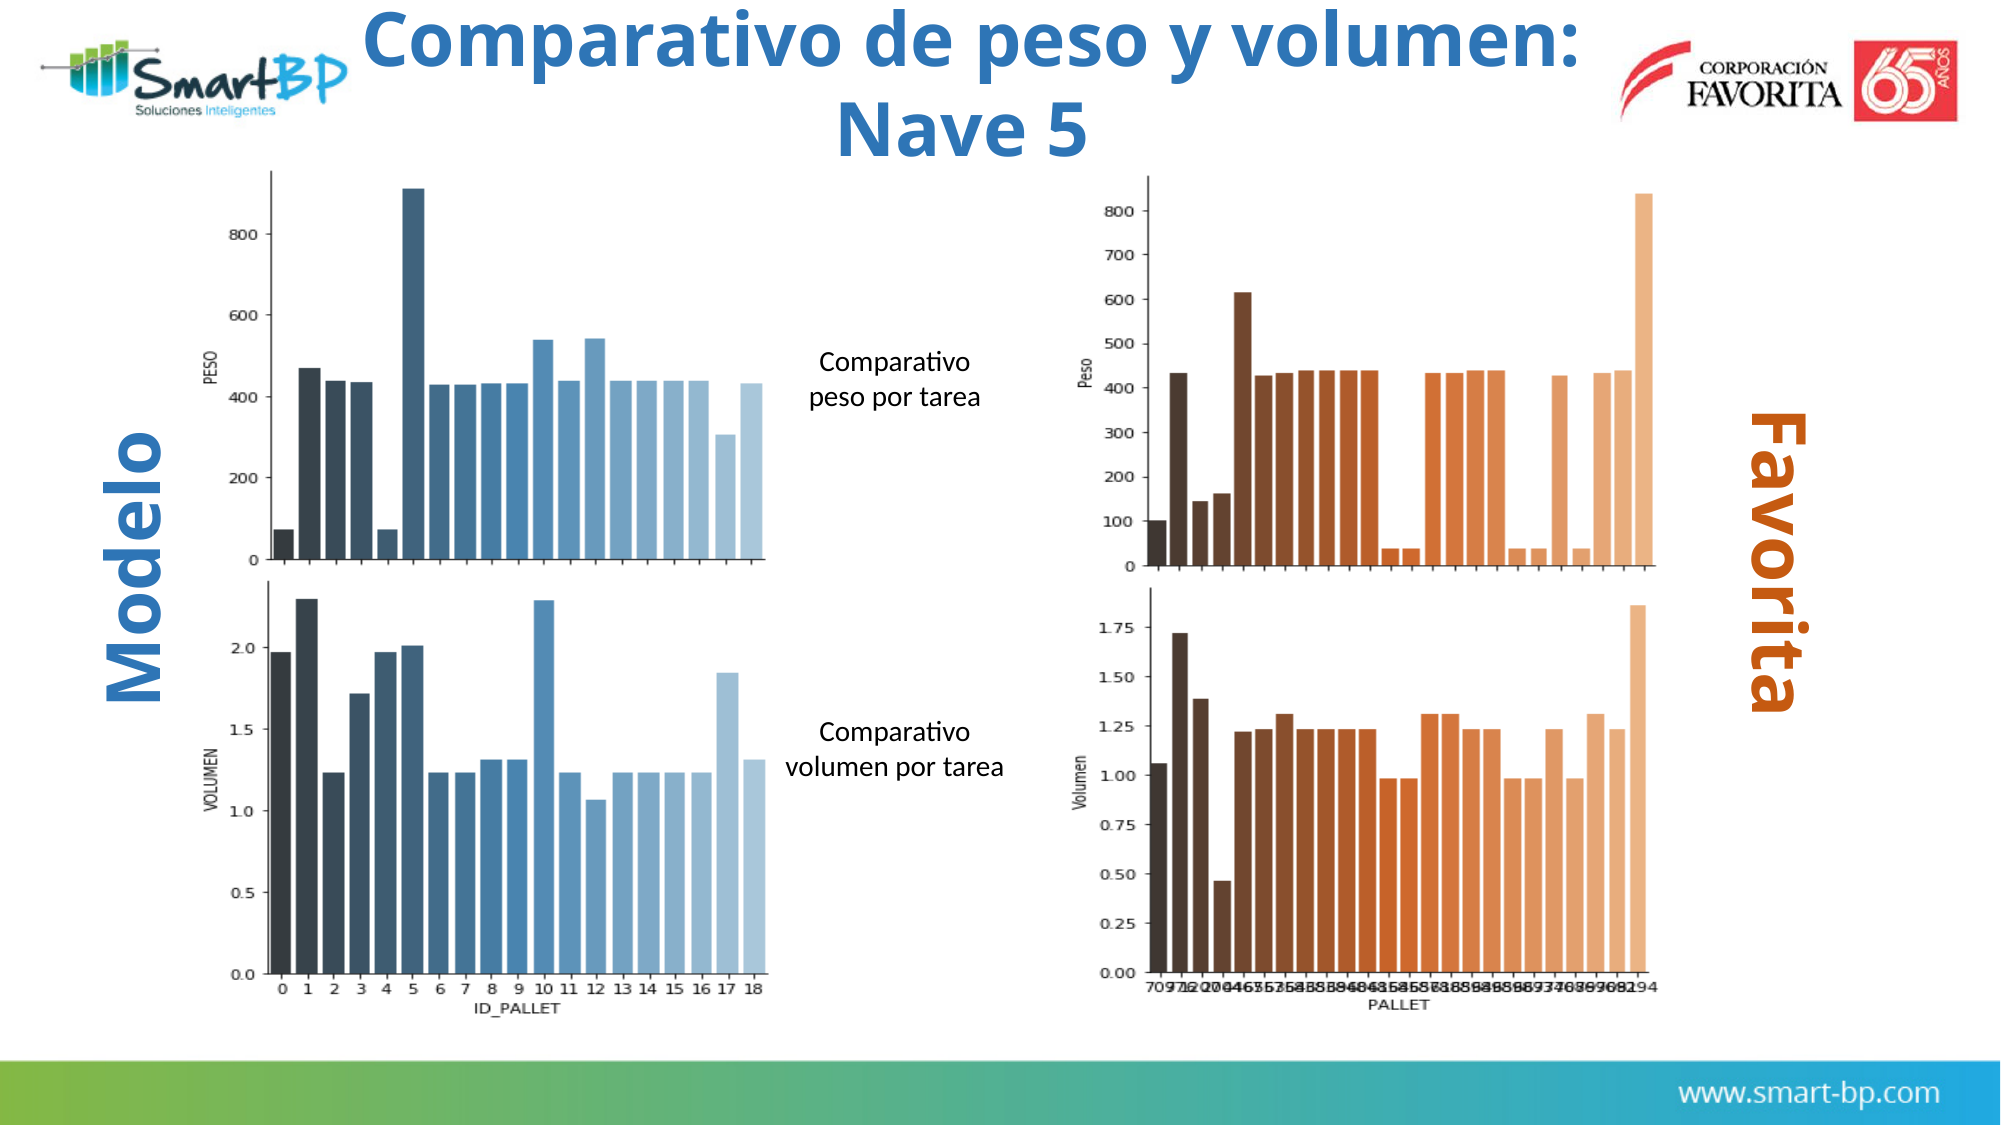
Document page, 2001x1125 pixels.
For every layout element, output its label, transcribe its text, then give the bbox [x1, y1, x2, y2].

text_box Comparativo de peso y volumen: Nave 5 [321, 51, 1623, 112]
text_box Comparativo peso por tarea [781, 347, 1016, 408]
picture [0, 0, 2001, 1125]
text_box Modelo [100, 362, 162, 776]
text_box Comparativo volumen por tarea [784, 717, 1027, 778]
text_box Favorita [1752, 355, 1813, 770]
